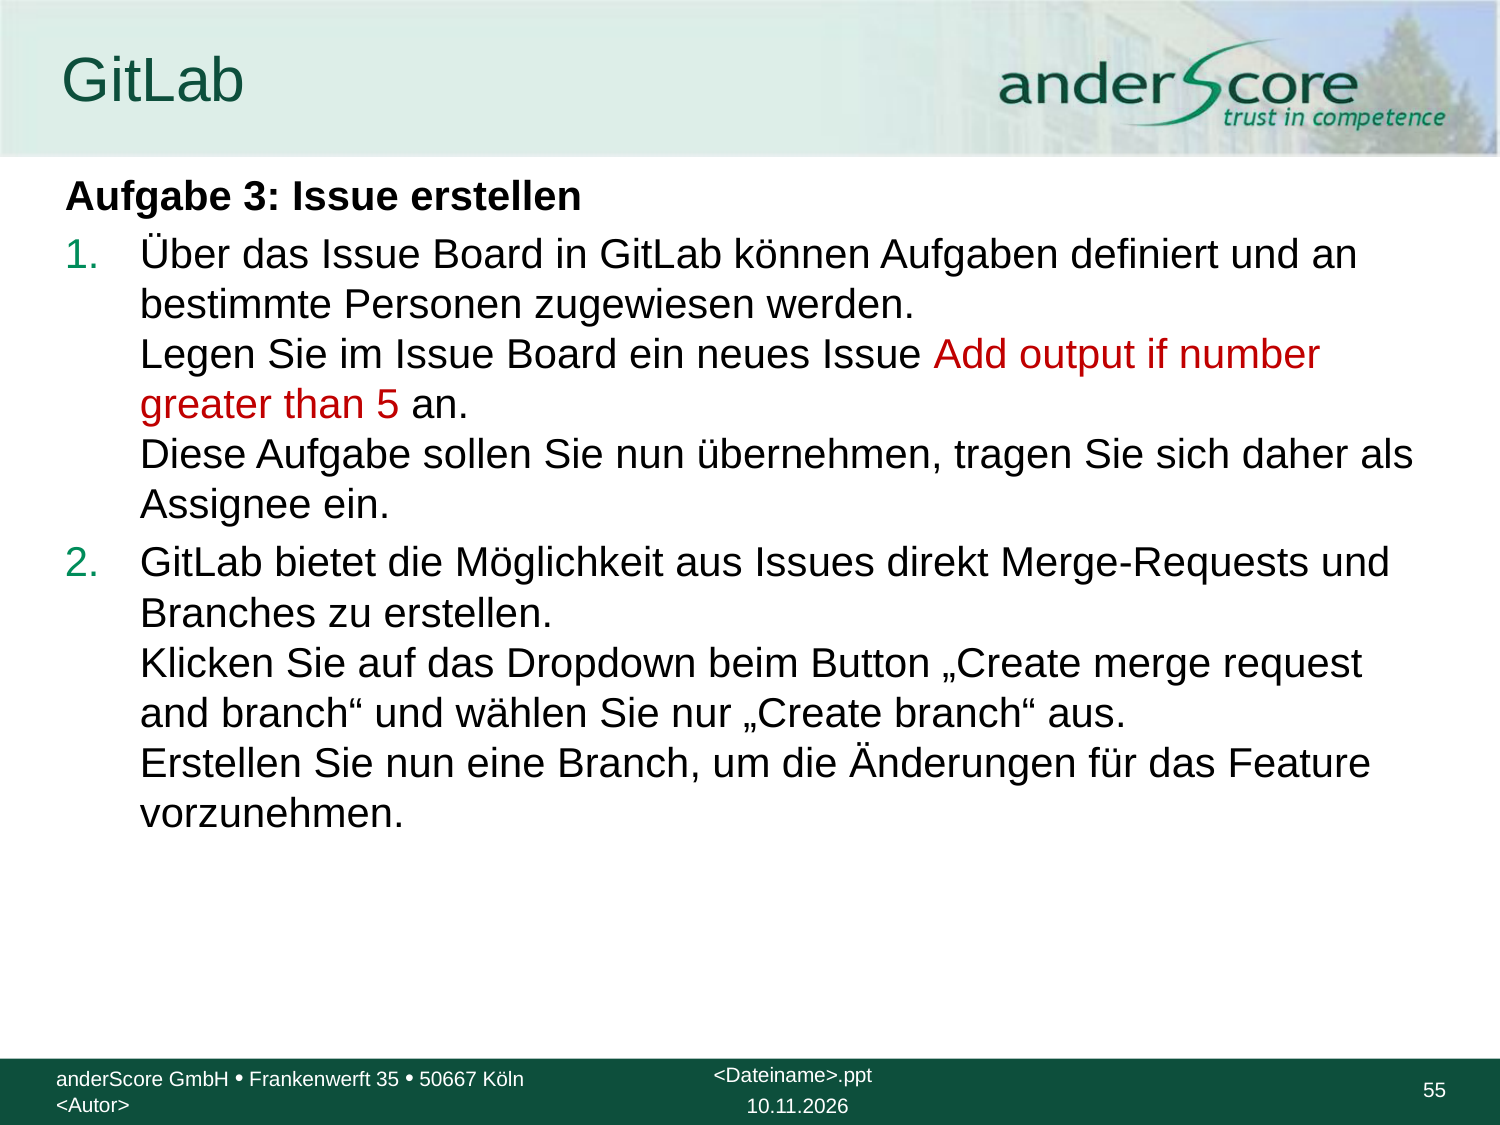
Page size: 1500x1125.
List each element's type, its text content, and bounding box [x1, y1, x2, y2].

title GitLab [46, 23, 975, 140]
list Aufgabe 3: Issue erstellen Über das Issue Board in GitLab können Aufgaben definiert und an bestimmte Personen zugewiesen werden. Legen Sie im Issue Board ein neues Issue Add output if number greater than 5 an. Diese Aufgabe sollen Sie nun übernehmen, tragen Sie sich daher als Assignee ein. GitLab bietet die Möglichkeit aus Issues direkt Merge-Requests und Branches zu erstellen. Klicken Sie auf das Dropdown beim Button „Create merge request and branch“ und wählen Sie nur „Create branch“ aus. Erstellen Sie nun eine Branch, um die Änderungen für das Feature vorzunehmen. [49, 160, 1447, 1047]
picture [0, 0, 1500, 157]
